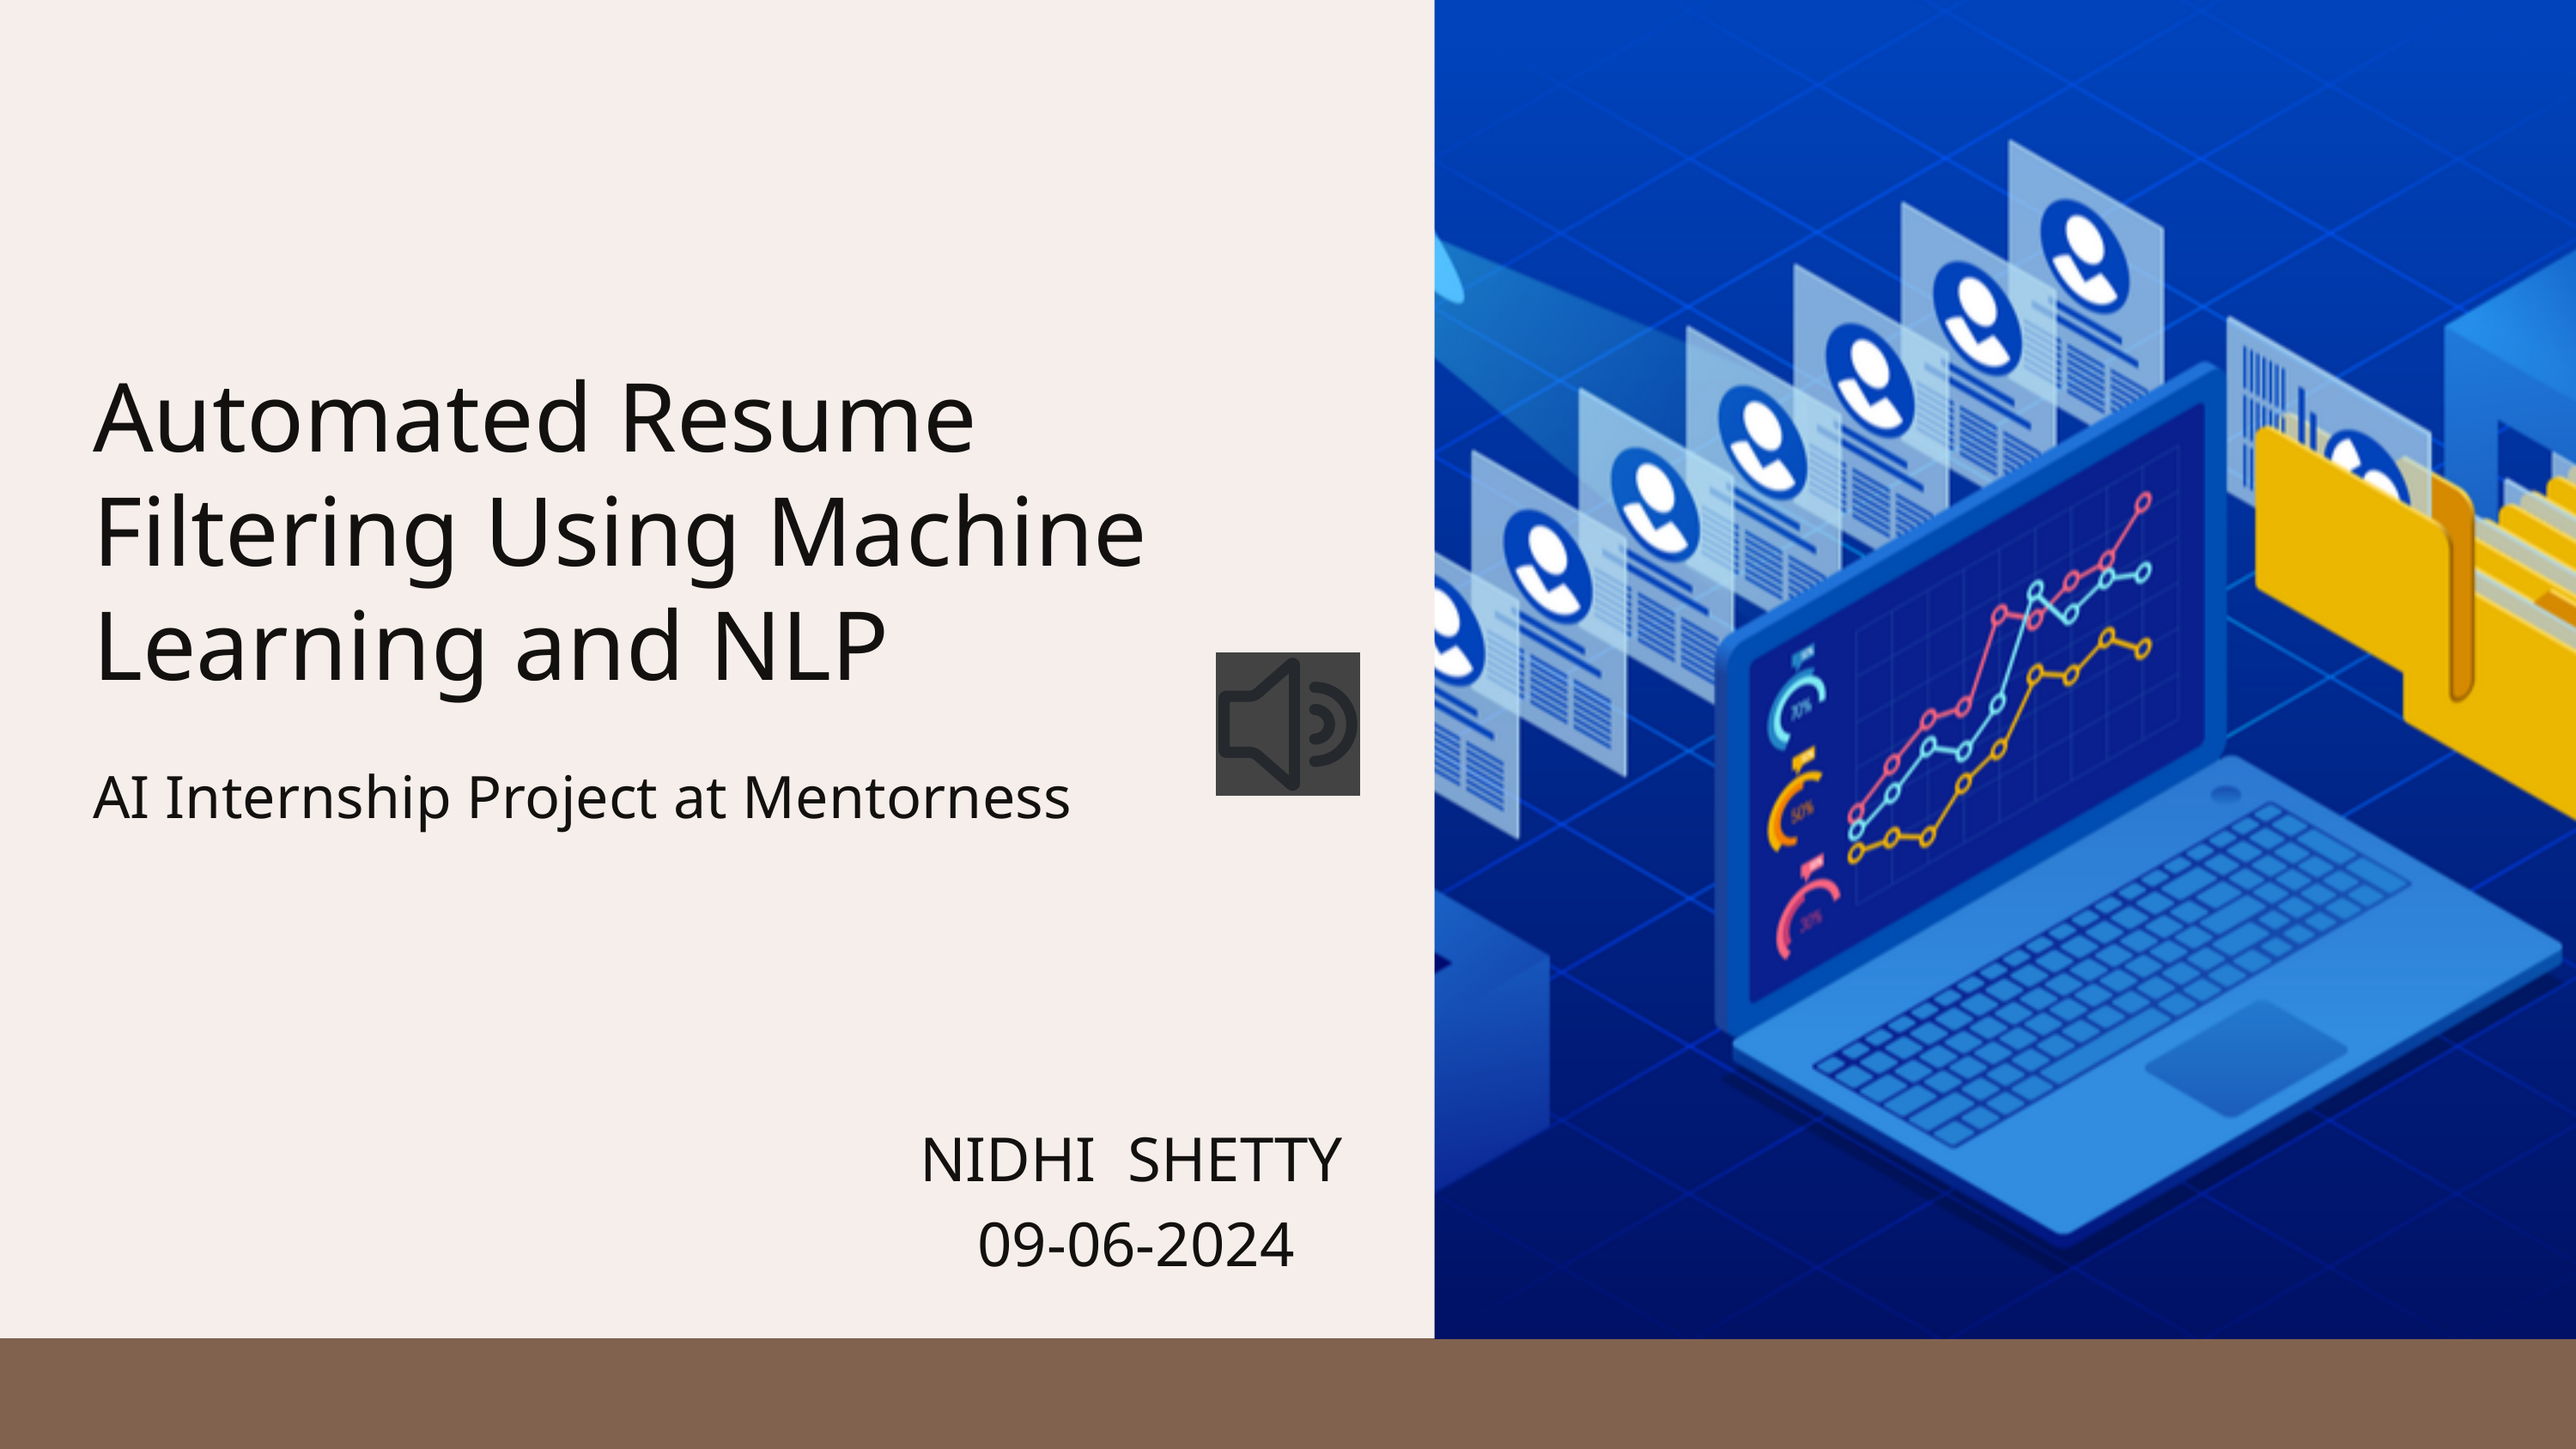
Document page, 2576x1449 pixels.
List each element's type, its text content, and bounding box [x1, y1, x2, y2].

text_box NIDHI SHETTY 09-06-2024 [920, 1108, 1353, 1279]
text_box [1434, 0, 2576, 1339]
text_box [0, 1338, 2576, 1449]
picture [1215, 652, 1361, 797]
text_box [92, 355, 1353, 827]
